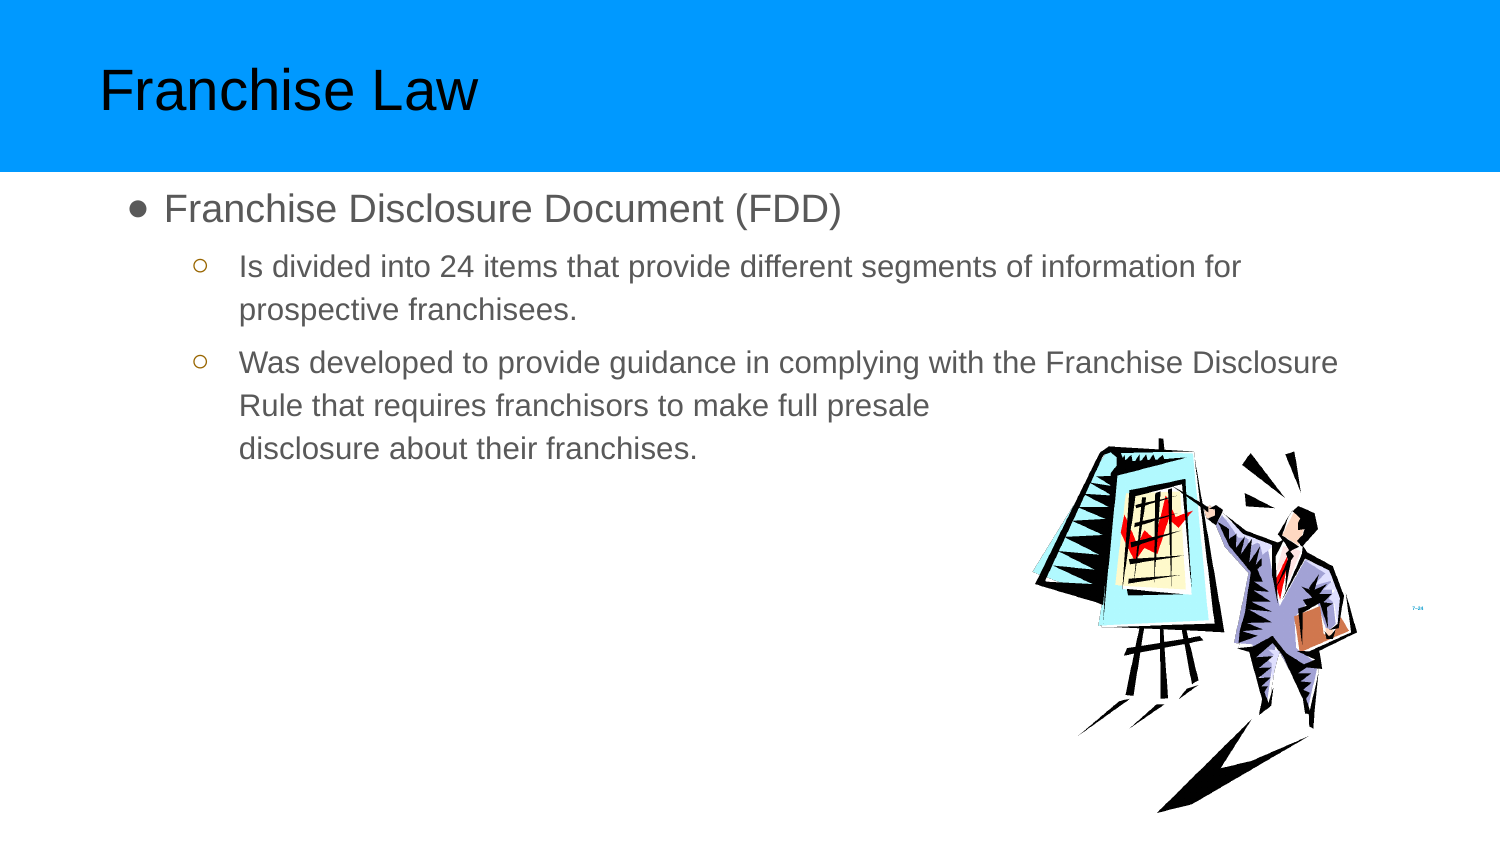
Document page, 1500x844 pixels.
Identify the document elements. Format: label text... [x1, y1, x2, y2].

list Franchise Disclosure Document (FDD) Is divided into 24 items that provide different segments of information for prospective franchisees. Was developed to provide guidance in complying with the Franchise Disclosure Rule that requires franchisors to make full presale disclosure about their franchises. [110, 168, 1424, 807]
picture [1032, 435, 1361, 816]
title Franchise Law [0, 0, 1500, 172]
